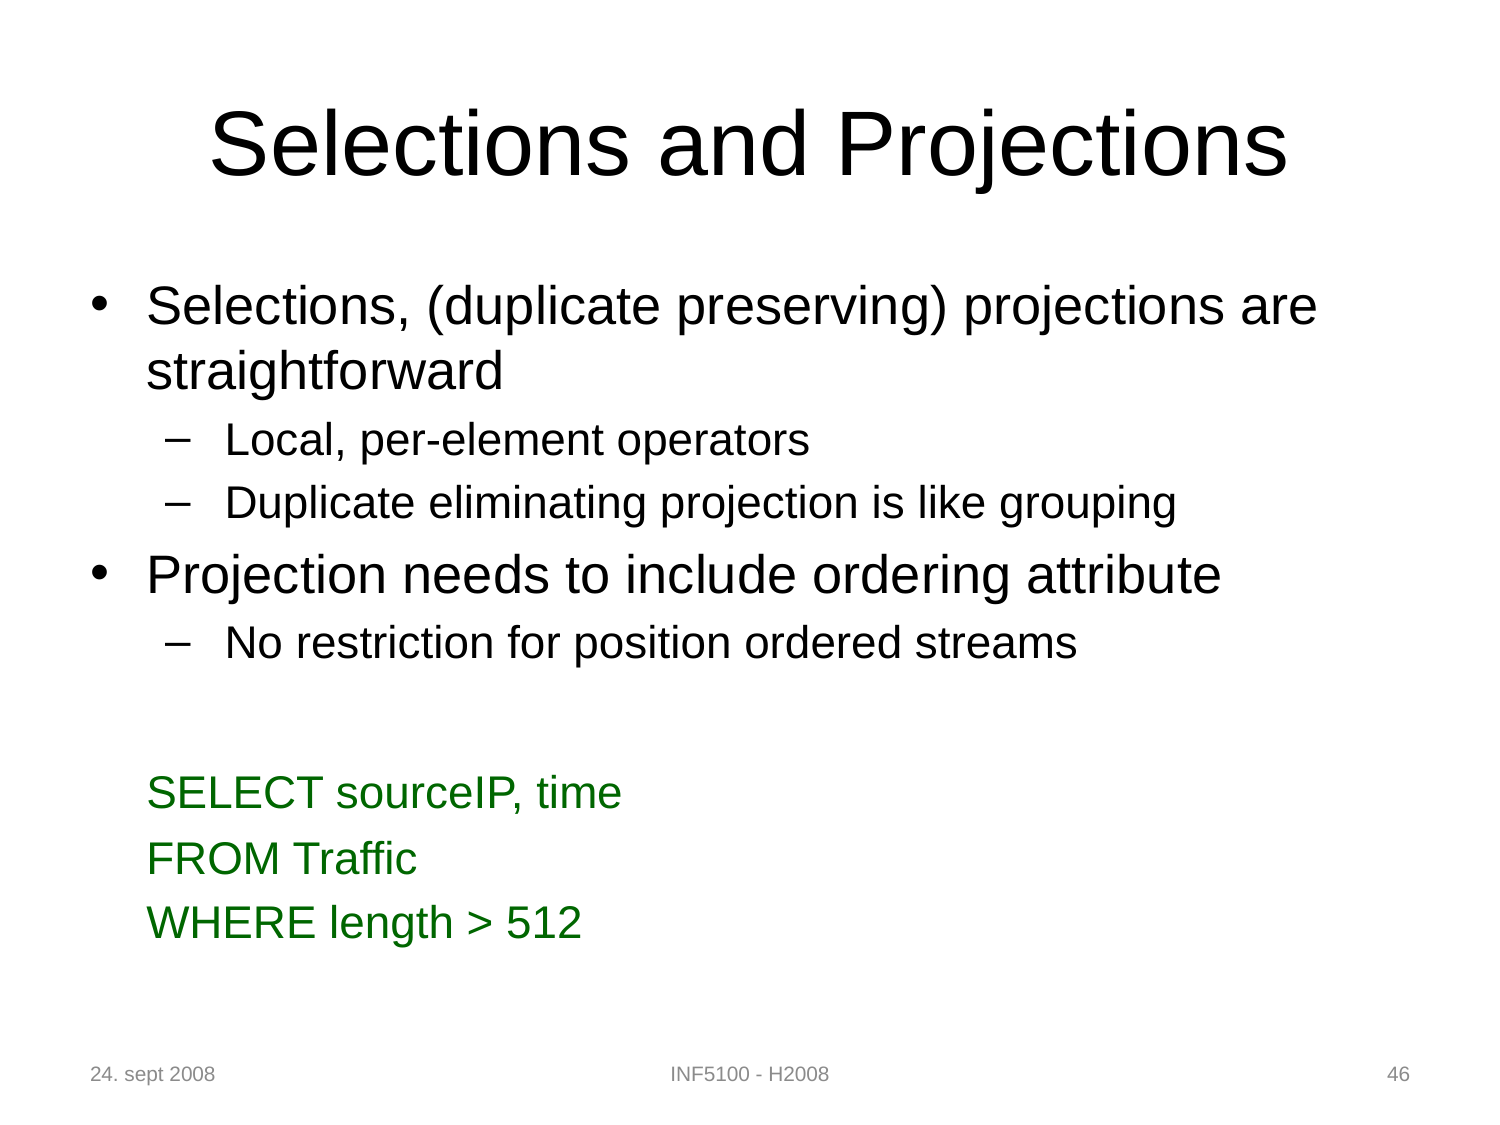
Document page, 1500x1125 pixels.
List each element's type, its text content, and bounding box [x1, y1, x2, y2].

slide_number 46 [1074, 1042, 1425, 1103]
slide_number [75, 1042, 425, 1103]
list Selections, (duplicate preserving) projections are straightforward Local, per-element operators Duplicate eliminating projection is like grouping Projection needs to include ordering attribute No restriction for position ordered streams SELECT sourceIP, time FROM Traffic WHERE length > 512 [75, 262, 1425, 1005]
title Selections and Projections [75, 45, 1425, 233]
footer INF5100 - H2008 [512, 1042, 988, 1103]
